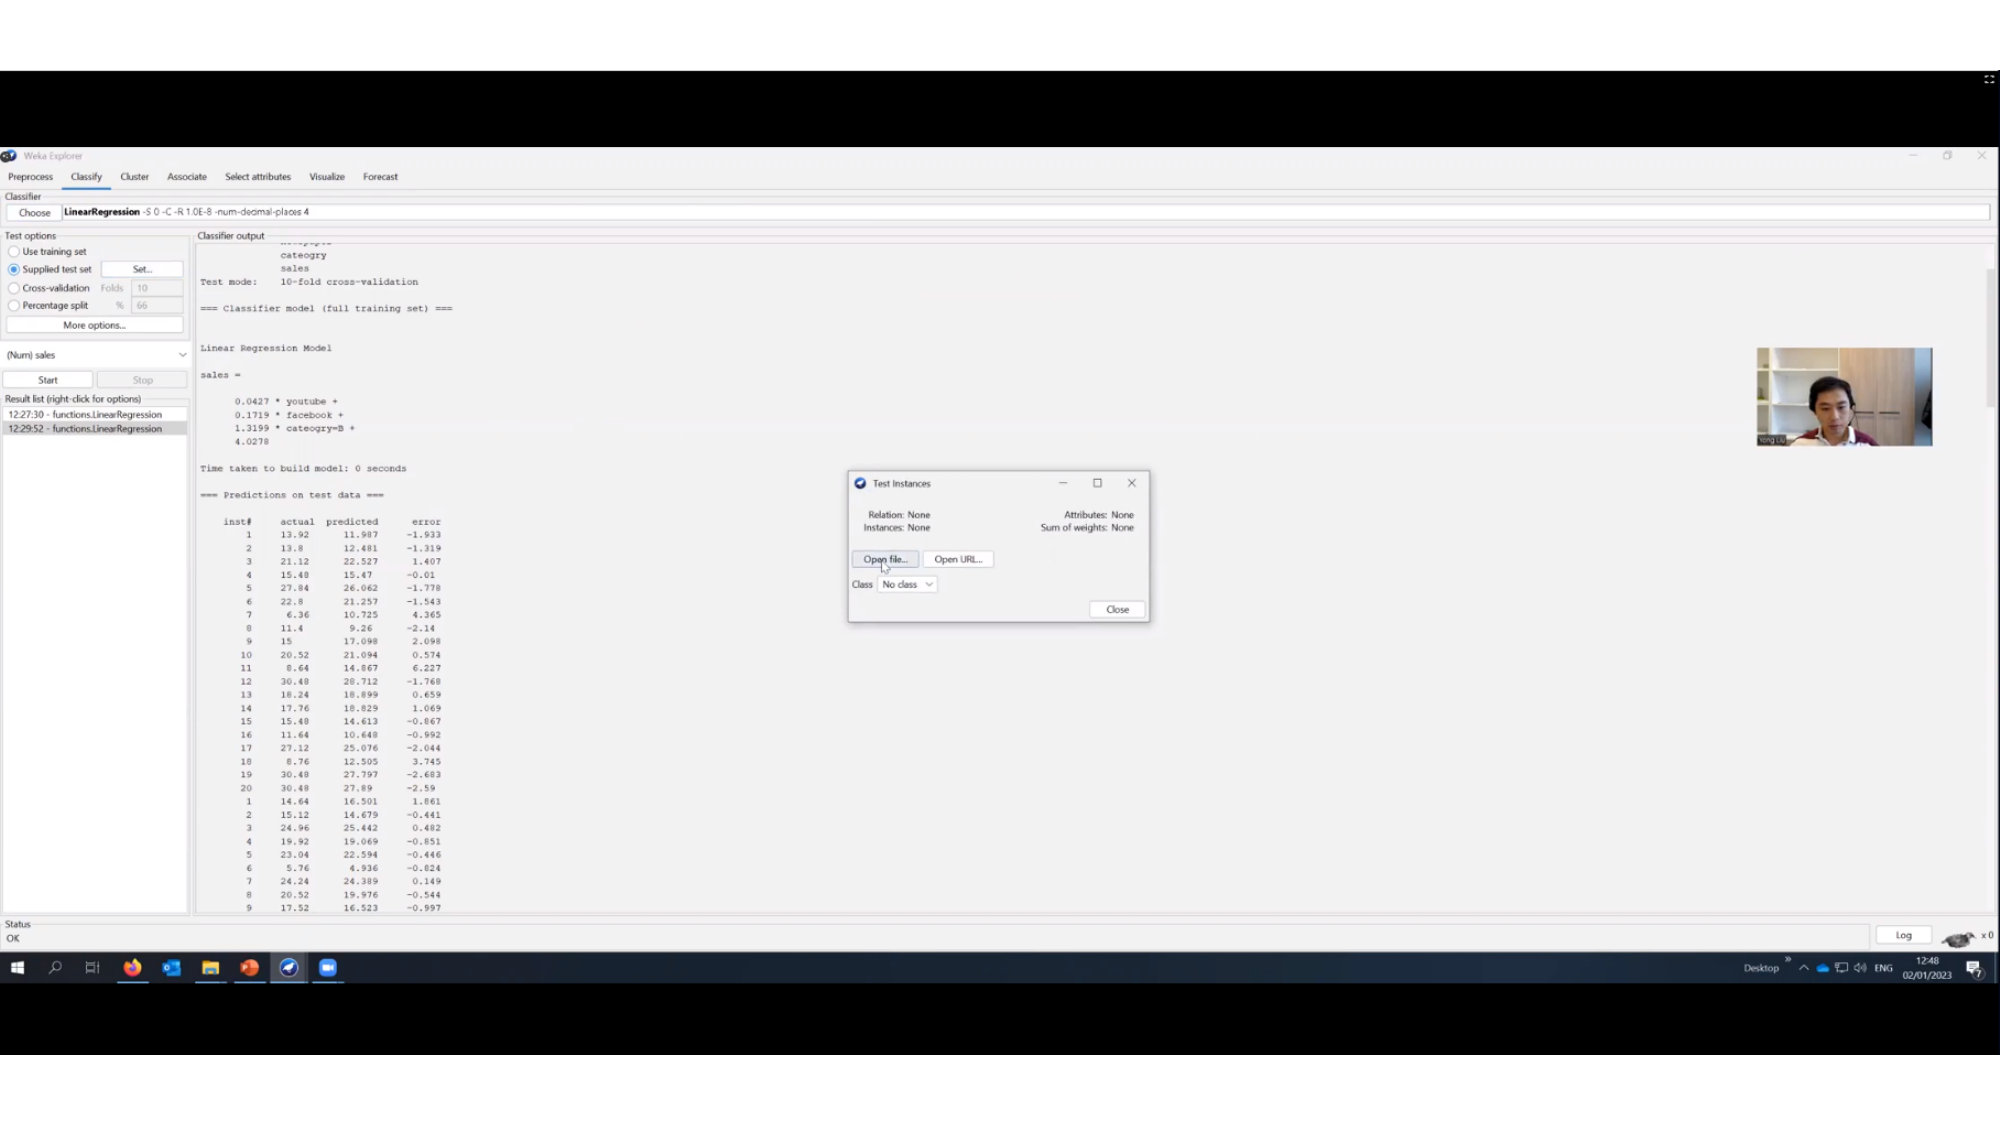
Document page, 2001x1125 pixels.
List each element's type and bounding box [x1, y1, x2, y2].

picture [0, 69, 2000, 1056]
